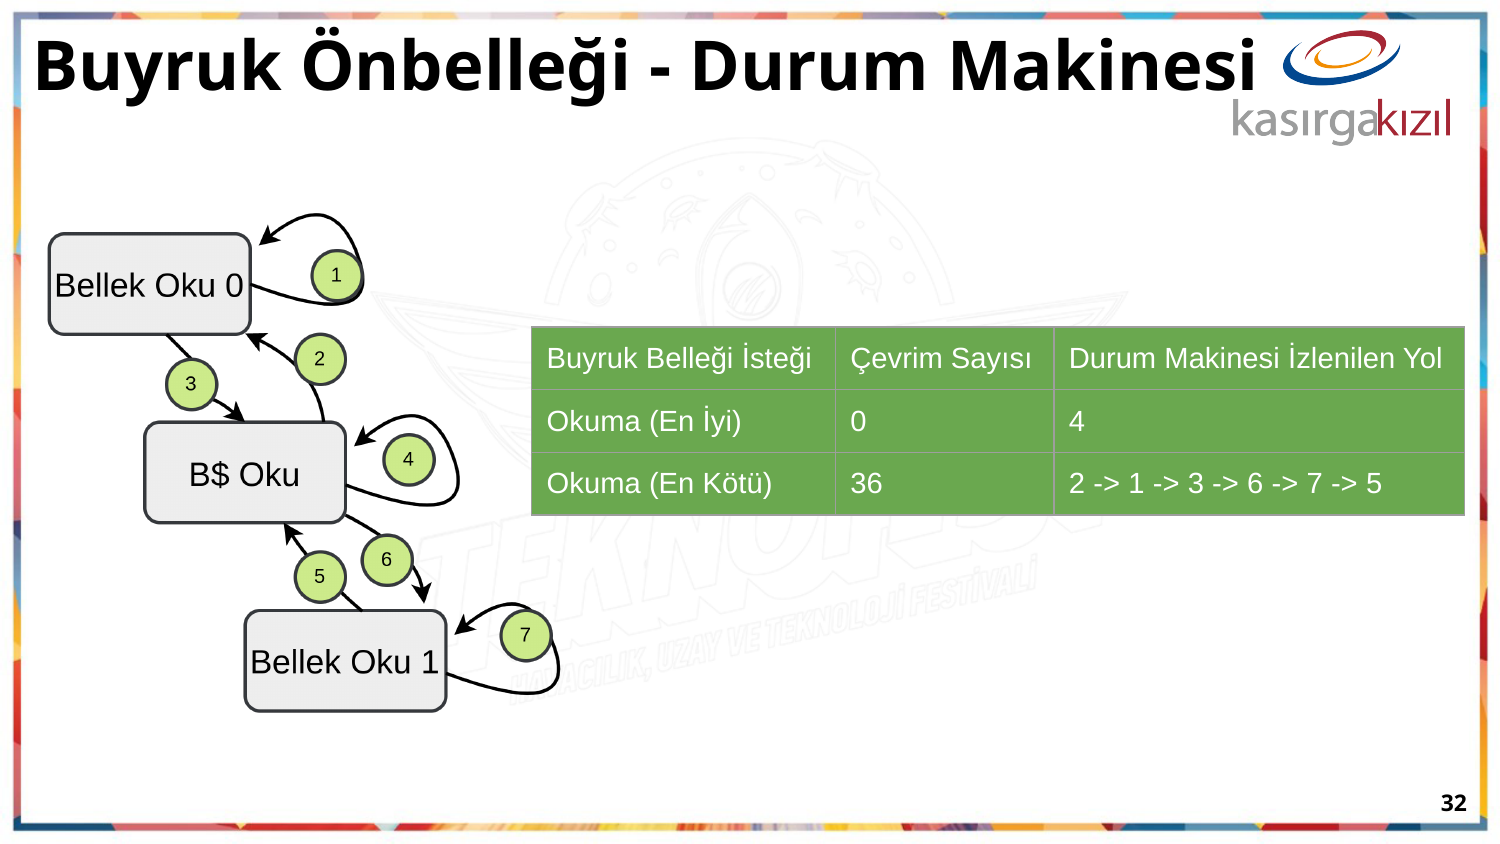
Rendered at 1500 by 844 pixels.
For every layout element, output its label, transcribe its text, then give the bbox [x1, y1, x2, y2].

title Buyruk Önbelleği - Durum Makinesi [21, 16, 1479, 121]
table_cell 4 [1055, 390, 1464, 452]
slide_number ‹#› [1353, 782, 1479, 827]
table_cell Okuma (En Kötü) [581, 453, 835, 514]
table_header Çevrim Sayısı [836, 328, 1053, 389]
table_cell 36 [836, 453, 1053, 514]
picture [0, 0, 1500, 844]
table_cell 0 [836, 390, 1053, 452]
table_cell 2 -> 1 -> 3 -> 6 -> 7 -> 5 [1055, 453, 1464, 514]
table_header Buyruk Belleği İsteği [581, 328, 835, 389]
table_cell Okuma (En İyi) [581, 390, 835, 452]
table_header Durum Makinesi İzlenilen Yol [1055, 328, 1464, 389]
